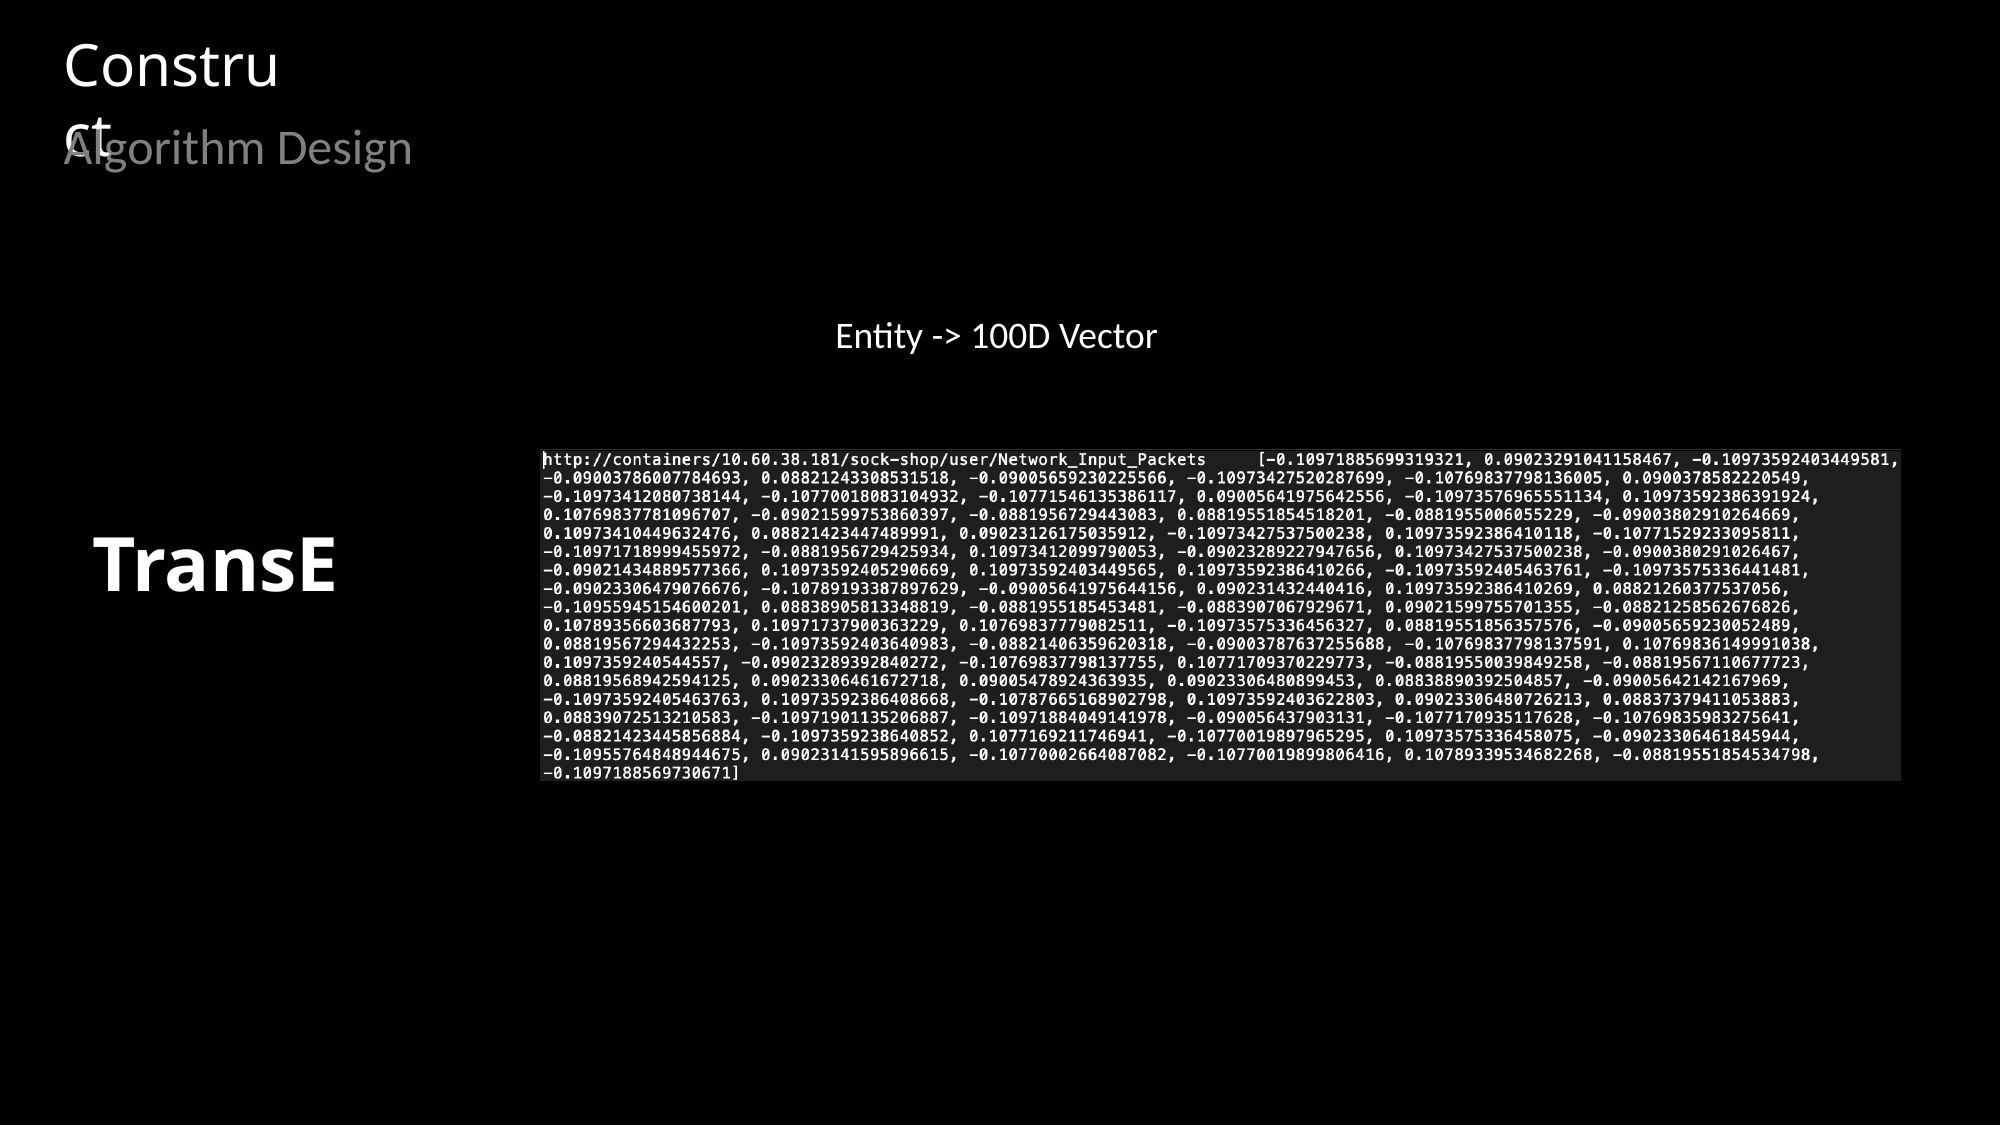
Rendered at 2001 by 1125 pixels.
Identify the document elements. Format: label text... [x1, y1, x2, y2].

text_box Construct [48, 20, 310, 106]
text_box Entity -> 100D Vector [820, 303, 1221, 364]
text_box TransE [78, 508, 354, 614]
picture [540, 449, 1902, 781]
text_box Algorithm Design [48, 106, 560, 182]
